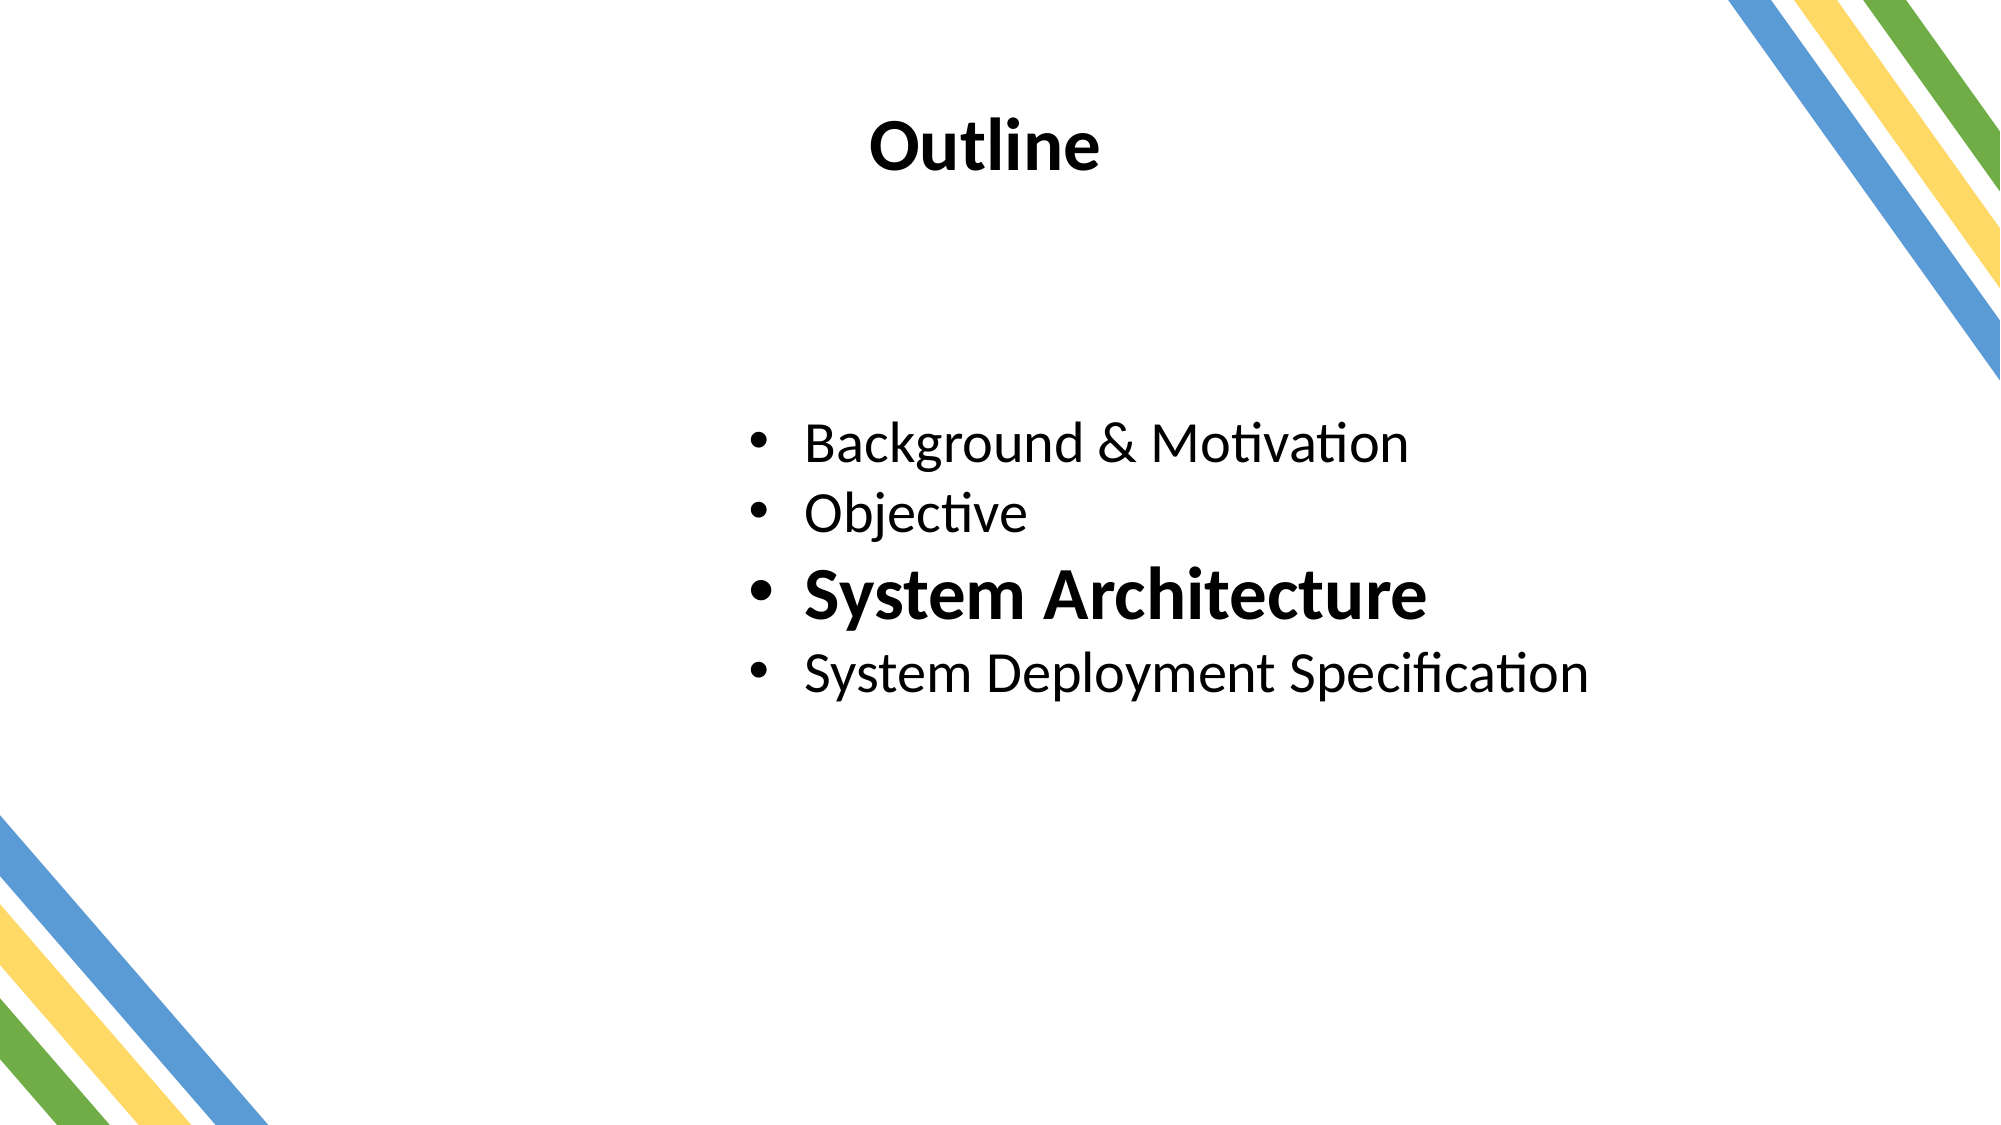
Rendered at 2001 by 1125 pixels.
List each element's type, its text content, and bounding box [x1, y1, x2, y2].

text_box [1870, 0, 2000, 446]
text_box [0, 748, 146, 1125]
text_box Background & Motivation Objective System Architecture System Deployment Specification [733, 397, 1823, 712]
text_box Outline [854, 88, 1309, 193]
